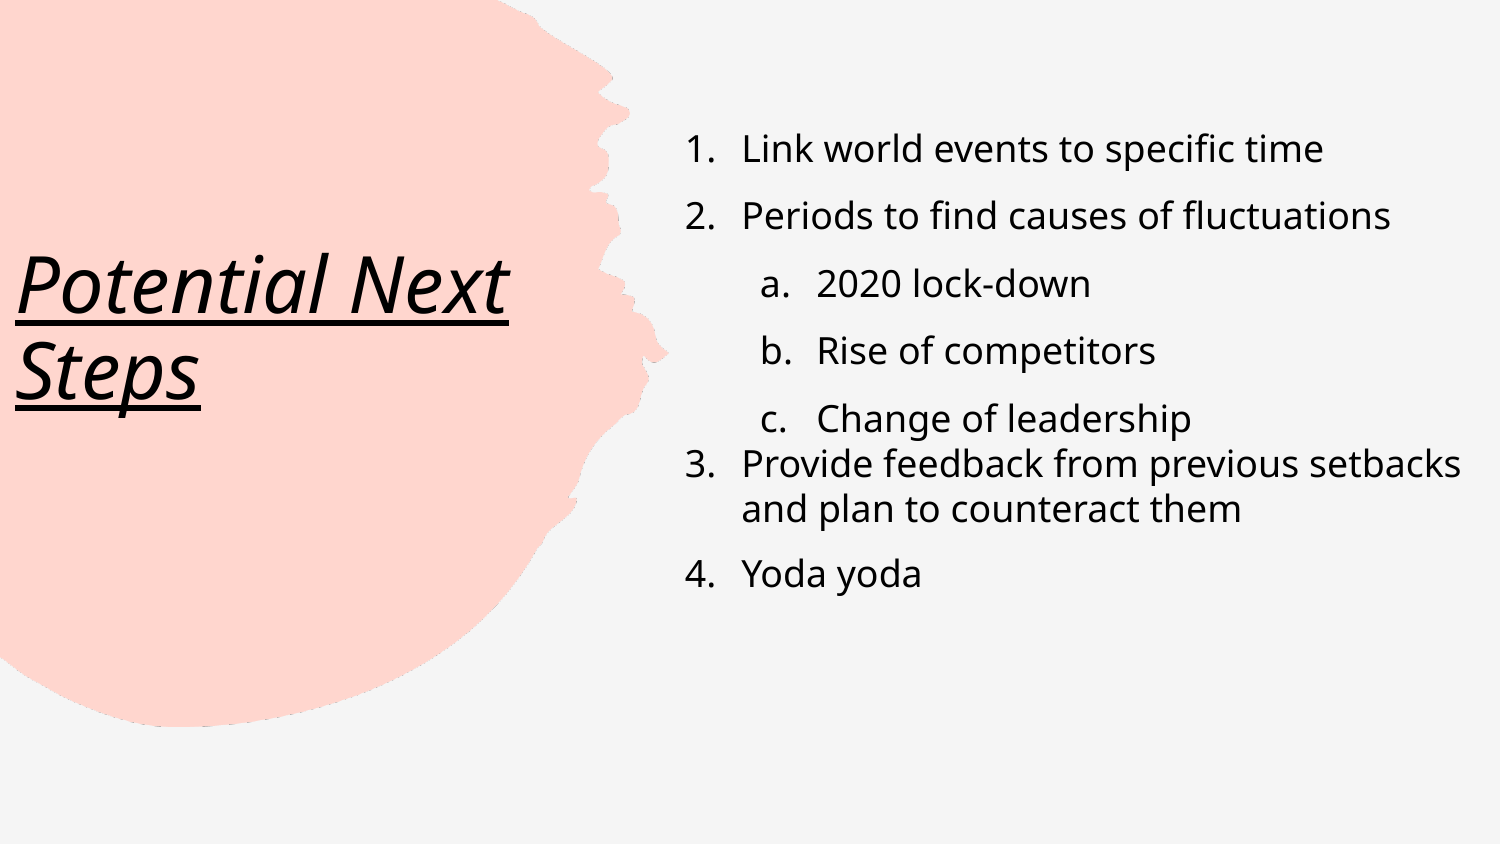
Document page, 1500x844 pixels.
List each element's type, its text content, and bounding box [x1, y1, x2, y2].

text_box Link world events to specific time Periods to find causes of fluctuations 2020 lock-down Rise of competitors Change of leadership Provide feedback from previous setbacks and plan to counteract them Yoda yoda [673, 86, 1489, 611]
picture [0, 0, 669, 727]
